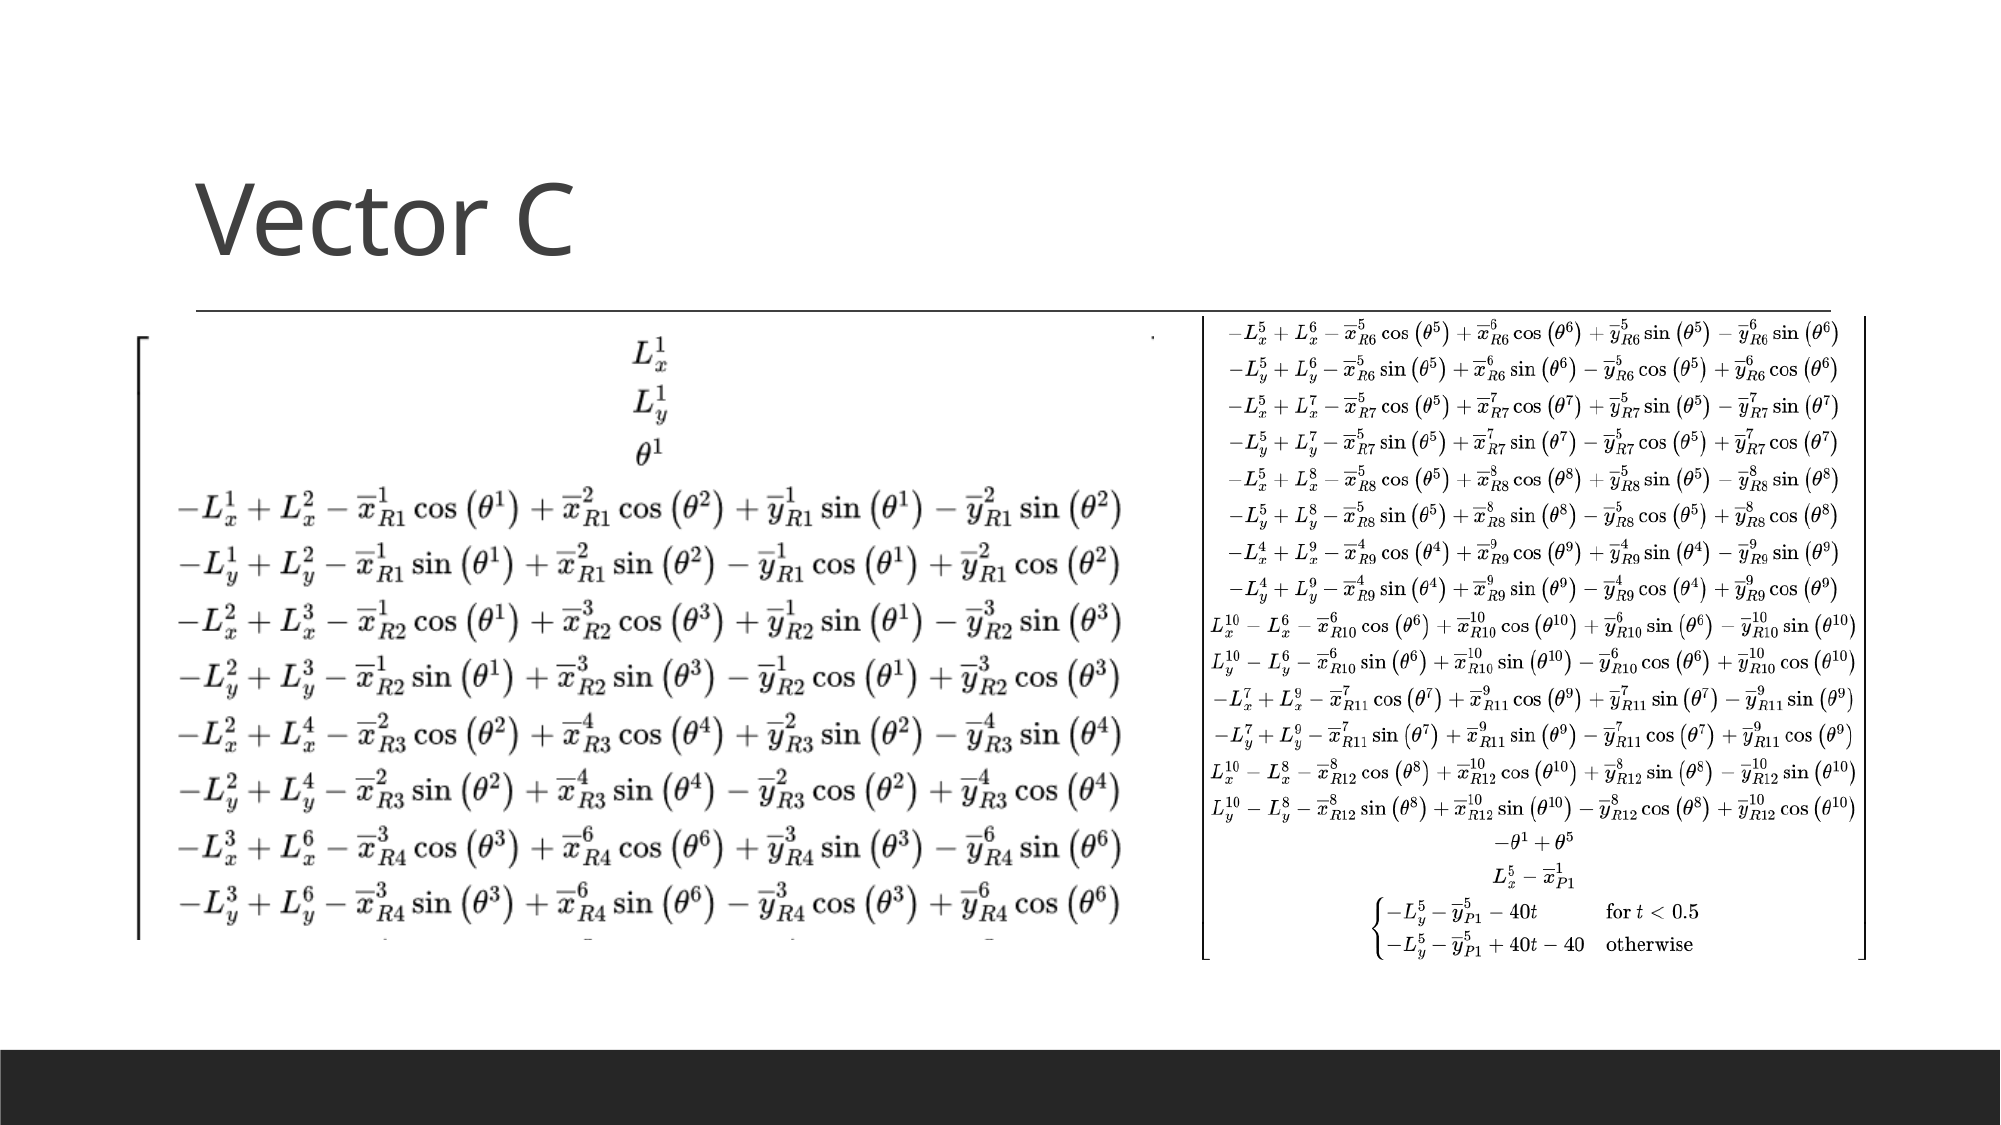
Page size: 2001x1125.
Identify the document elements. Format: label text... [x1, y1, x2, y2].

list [127, 335, 1155, 940]
picture [1195, 315, 1873, 960]
title Vector C [180, 47, 1830, 285]
